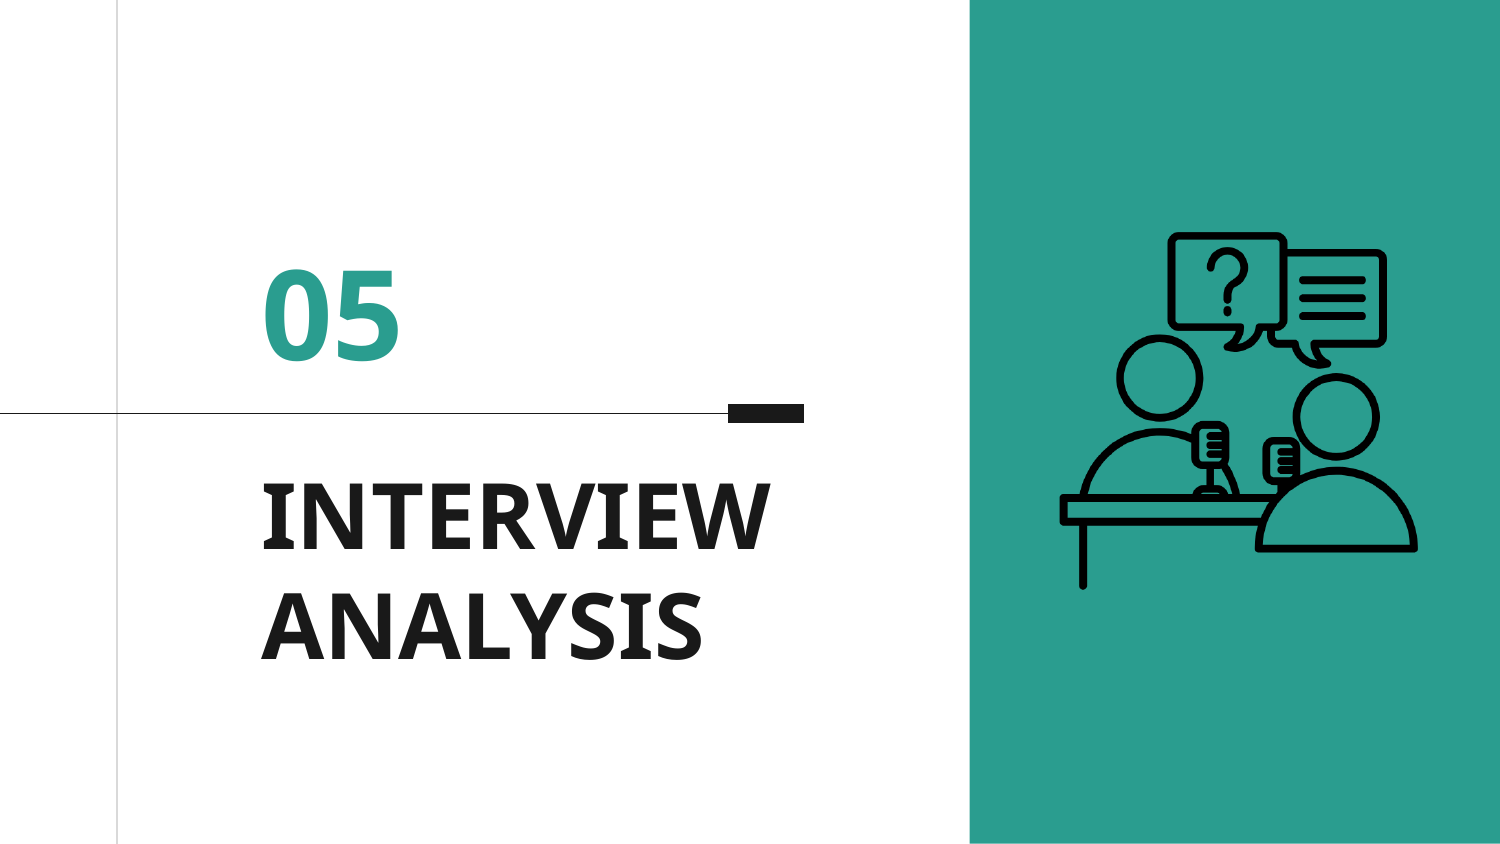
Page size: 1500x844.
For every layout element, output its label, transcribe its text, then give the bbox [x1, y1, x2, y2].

title INTERVIEW ANALYSIS [246, 442, 798, 581]
picture [1011, 216, 1466, 598]
title 05 [246, 262, 458, 401]
